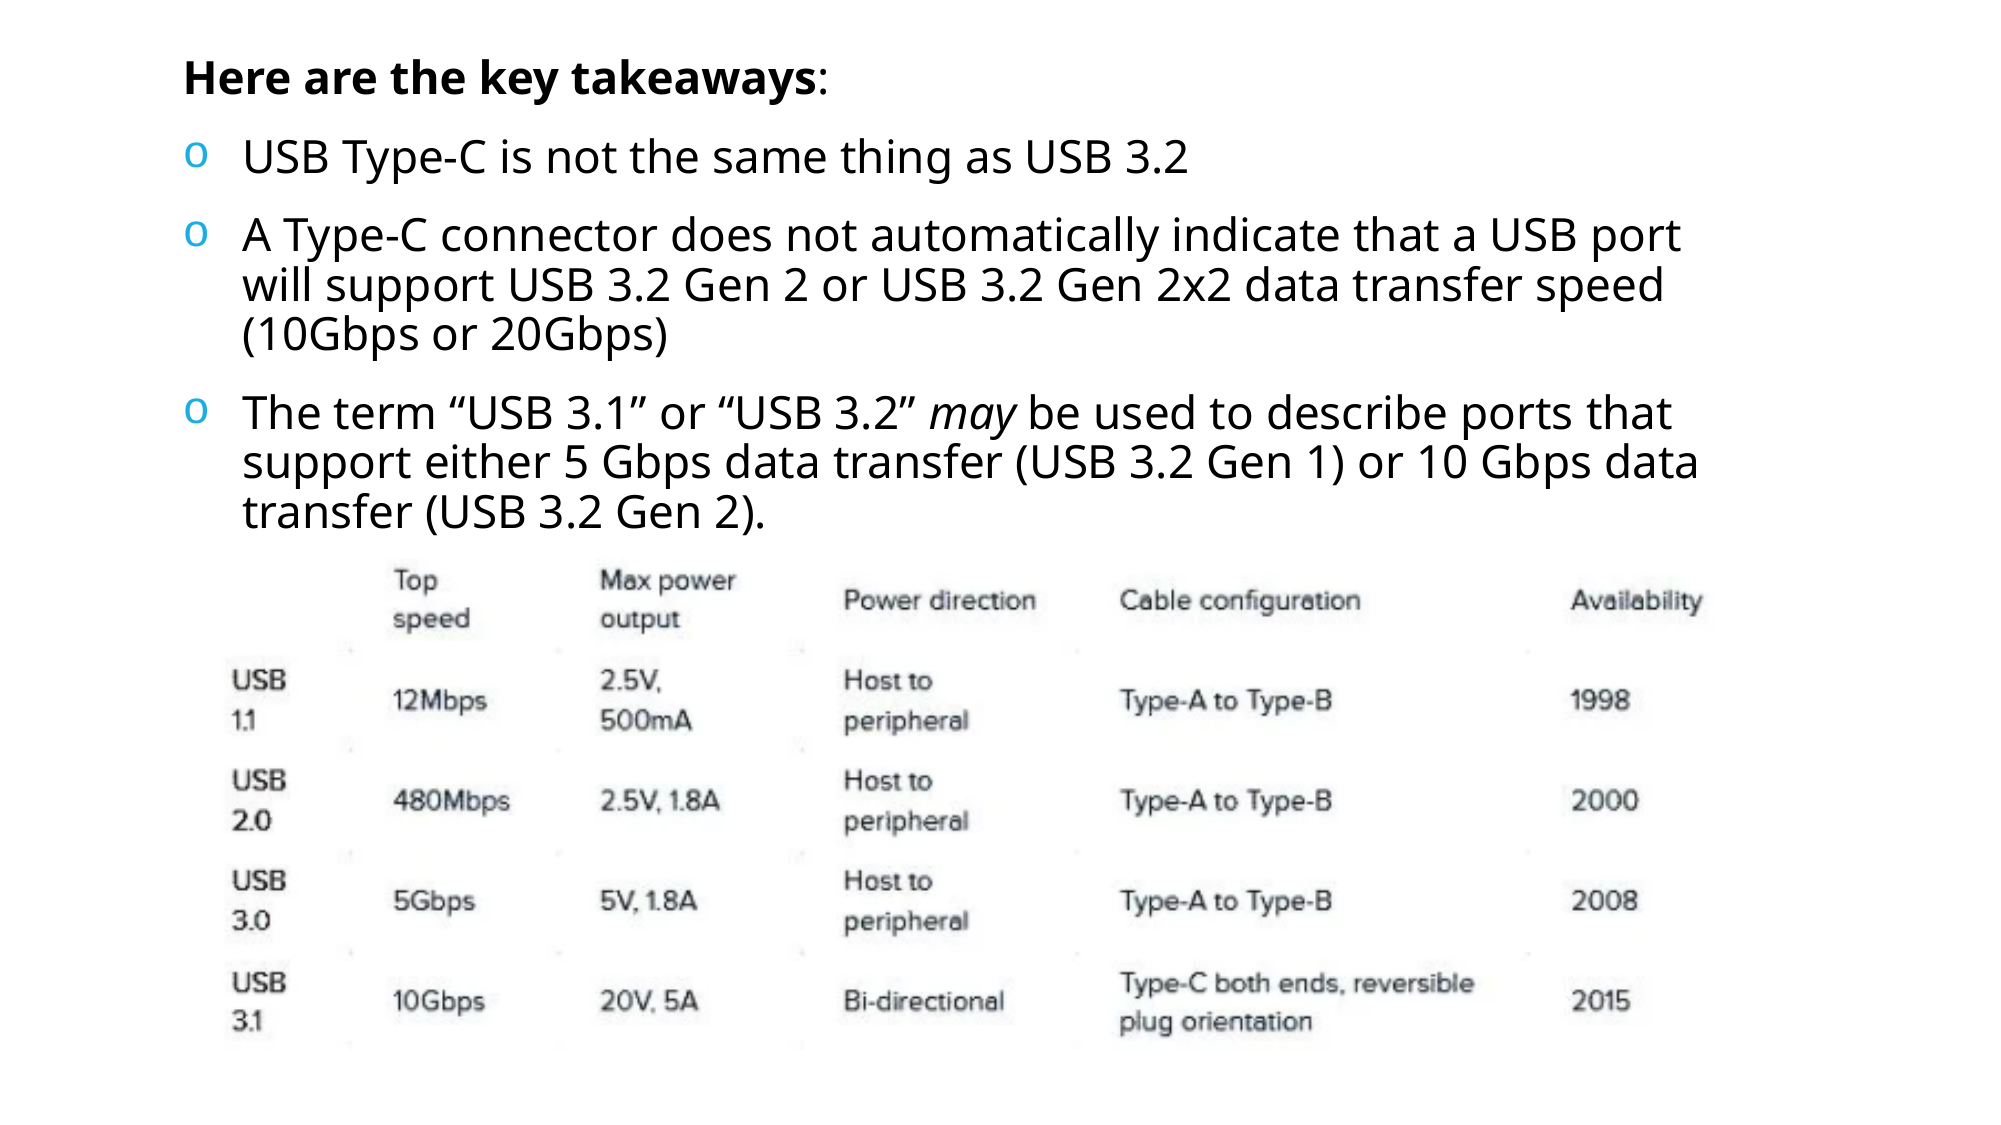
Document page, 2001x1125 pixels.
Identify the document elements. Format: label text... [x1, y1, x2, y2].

picture [215, 544, 1715, 1051]
text_box Here are the key takeaways: USB Type-C is not the same thing as USB 3.2 A Type-C connector does not automatically indicate that a USB port will support USB 3.2 Gen 2 or USB 3.2 Gen 2x2 data transfer speed (10Gbps or 20Gbps) The term “USB 3.1” or “USB 3.2” may be used to describe ports that support either 5 Gbps data transfer (USB 3.2 Gen 1) or 10 Gbps data transfer (USB 3.2 Gen 2). [167, 47, 1763, 518]
